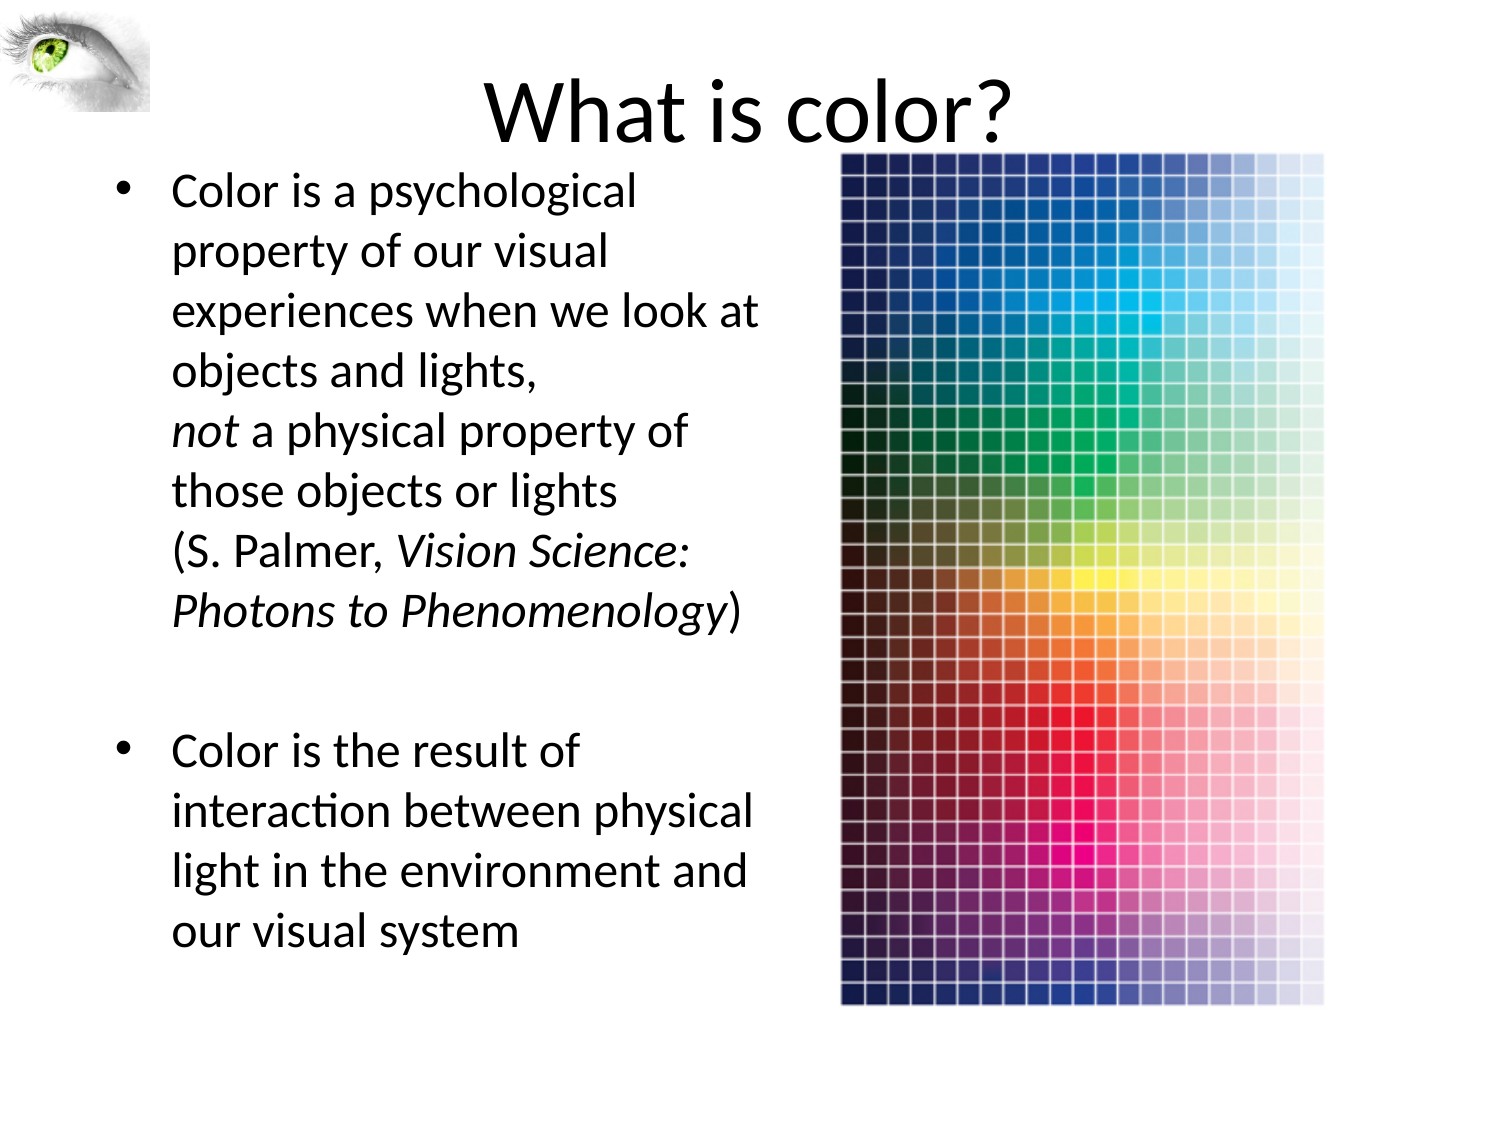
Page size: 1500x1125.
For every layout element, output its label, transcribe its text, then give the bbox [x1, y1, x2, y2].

title What is color? [75, 12, 1425, 200]
picture [0, 0, 150, 112]
list Color is a psychological property of our visual experiences when we look at objects and lights, not a physical property of those objects or lights (S. Palmer, Vision Science: Photons to Phenomenology) Color is the result of interaction between physical light in the environment and our visual system [99, 149, 788, 975]
picture [651, 151, 1500, 1009]
